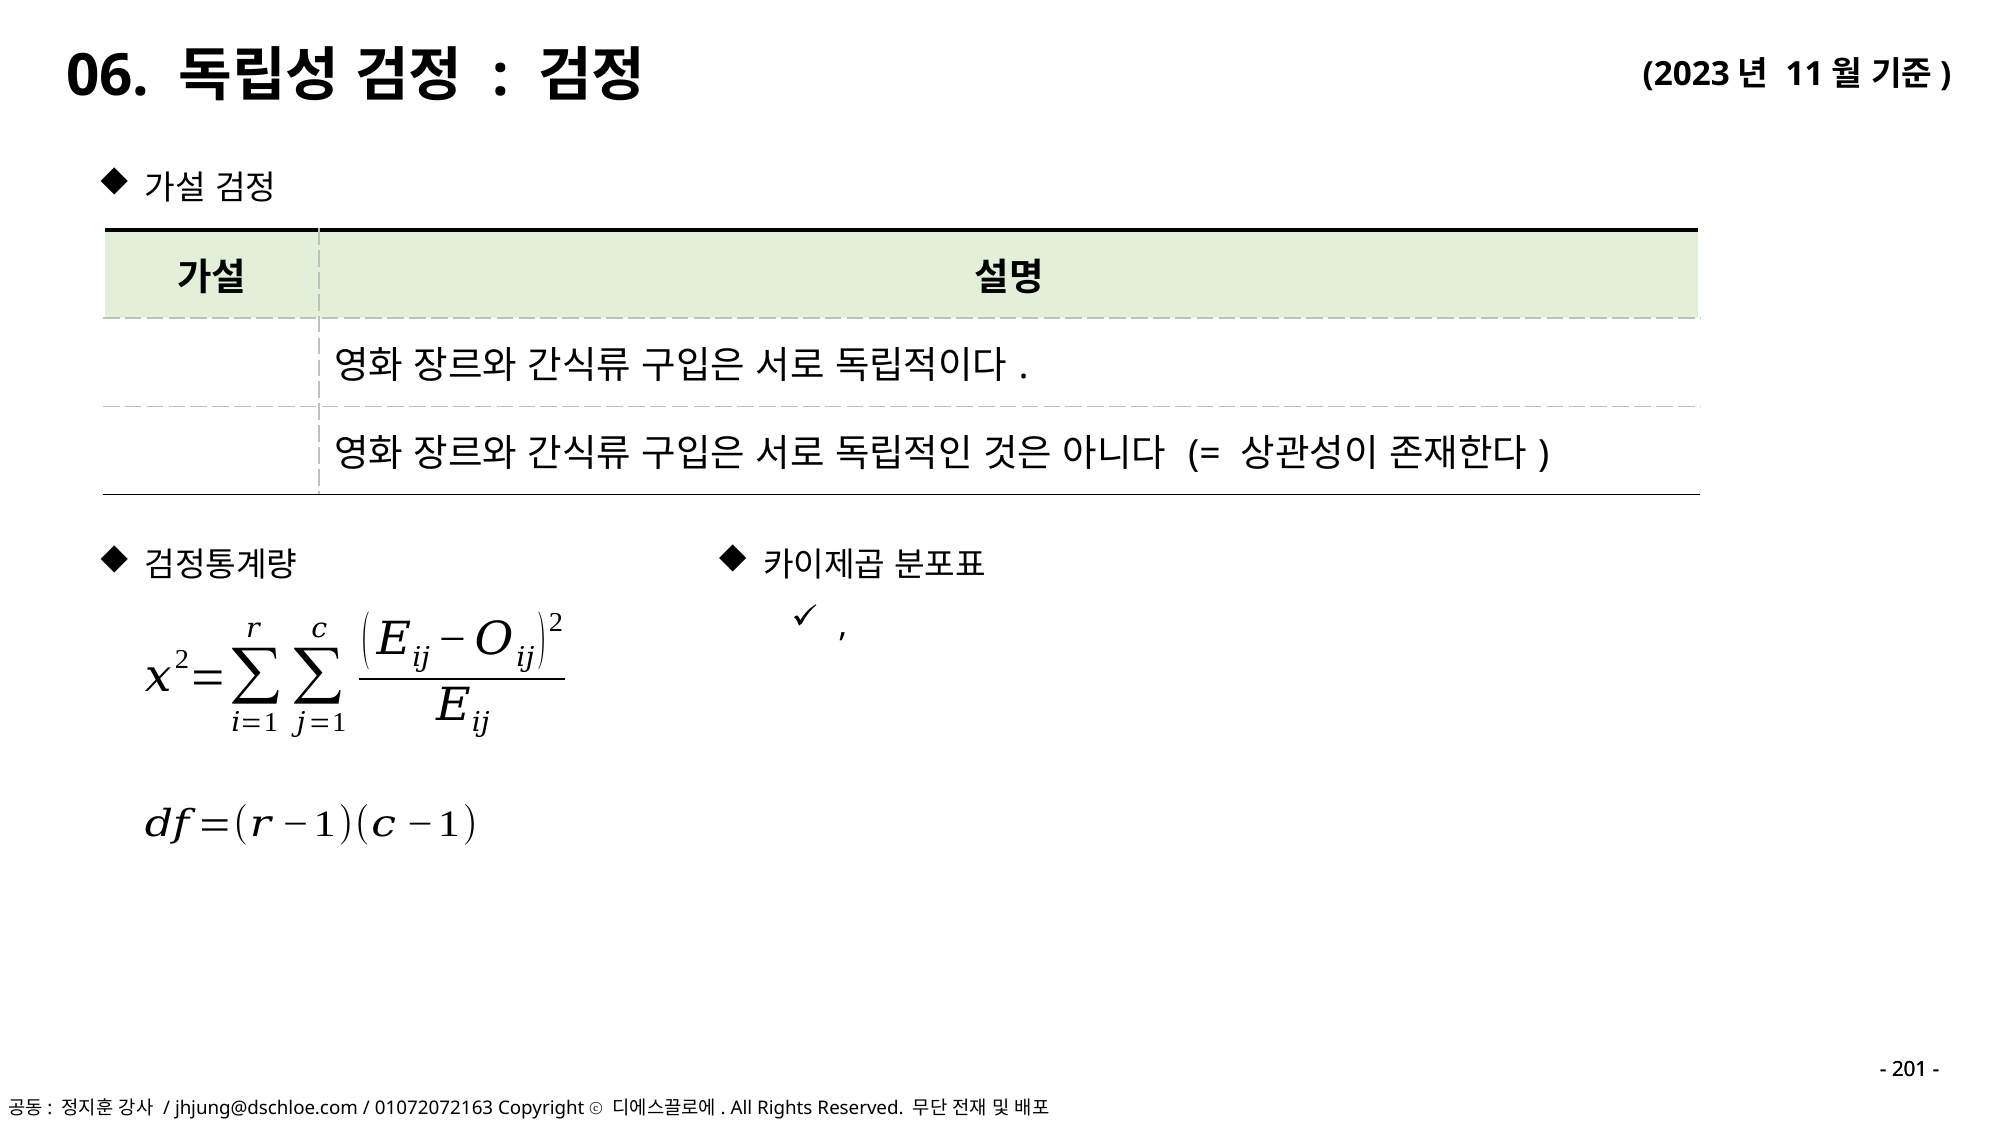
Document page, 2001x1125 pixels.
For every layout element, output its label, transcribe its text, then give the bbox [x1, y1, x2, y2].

text_box 가설 검정 [83, 138, 1988, 214]
text_box 검정통계량 [83, 515, 1988, 591]
slide_number - 201 - [1504, 1039, 1955, 1100]
